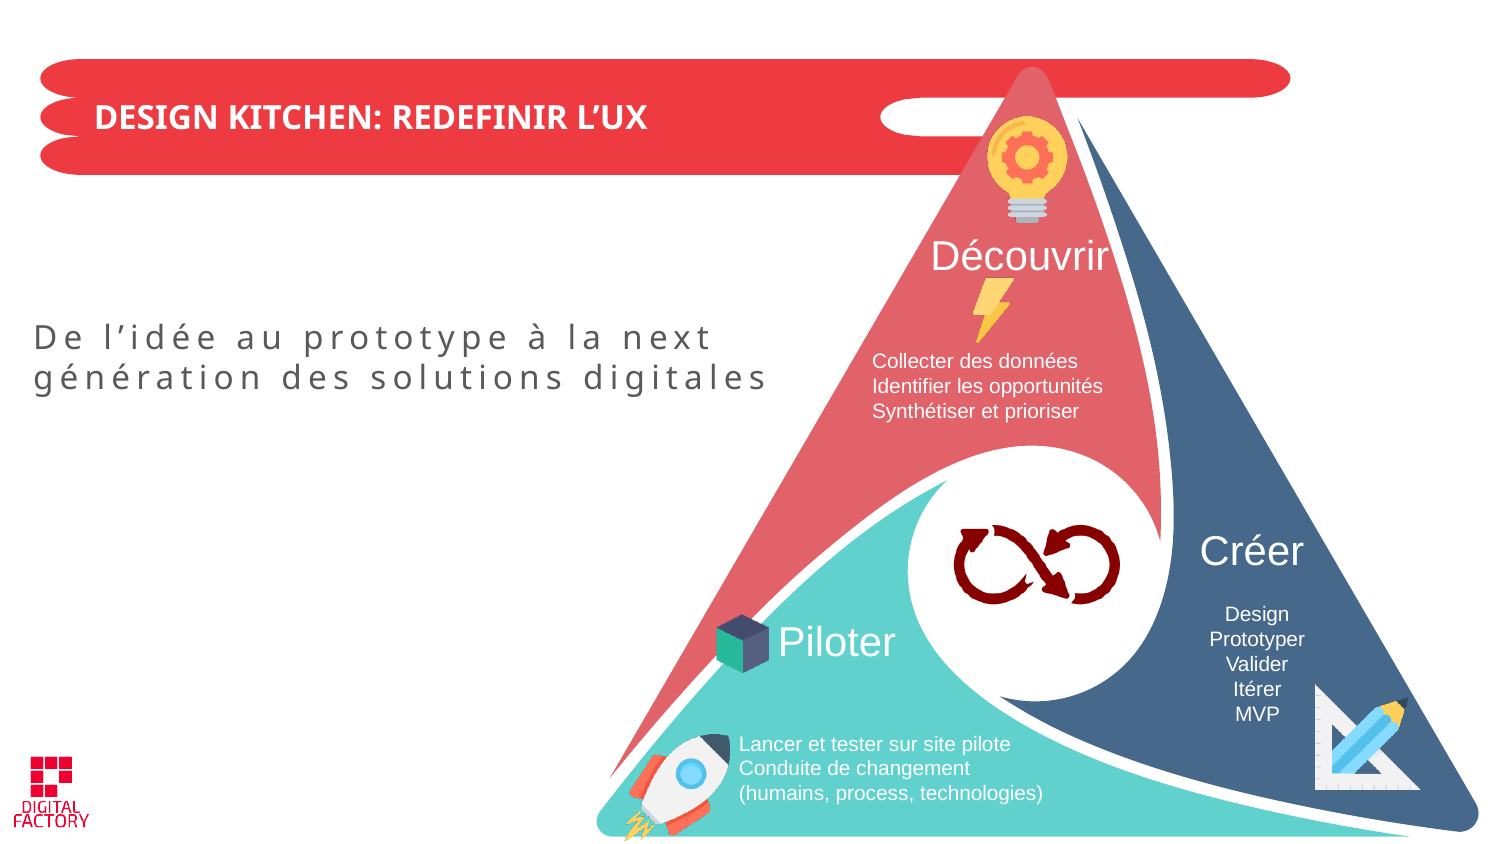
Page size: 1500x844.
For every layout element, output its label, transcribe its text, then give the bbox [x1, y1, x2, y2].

picture [971, 276, 1015, 344]
picture [12, 753, 90, 831]
text_box De l’idée au prototype à la next génération des solutions digitales [18, 308, 596, 404]
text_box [596, 66, 1479, 841]
text_box DESIGN KITCHEN: REDEFINIR L’UX [93, 93, 596, 185]
text_box [39, 58, 1283, 176]
picture [713, 614, 772, 673]
